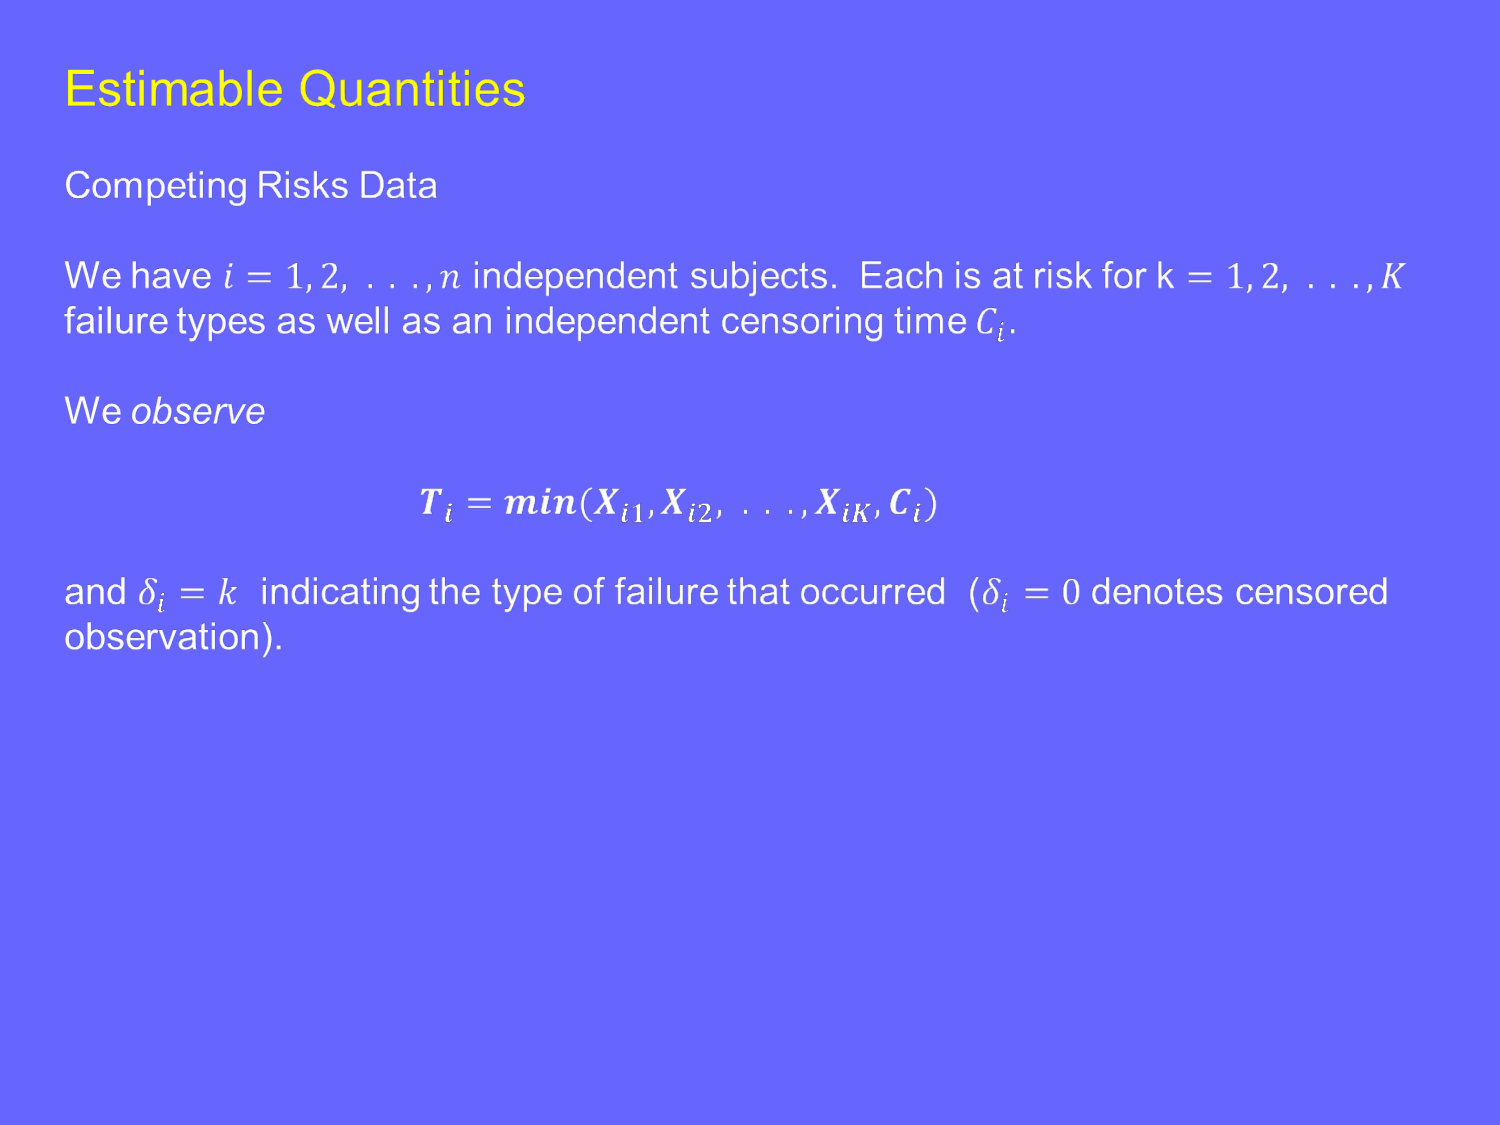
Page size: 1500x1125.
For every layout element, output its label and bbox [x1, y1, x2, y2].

text_box [49, 50, 1463, 717]
